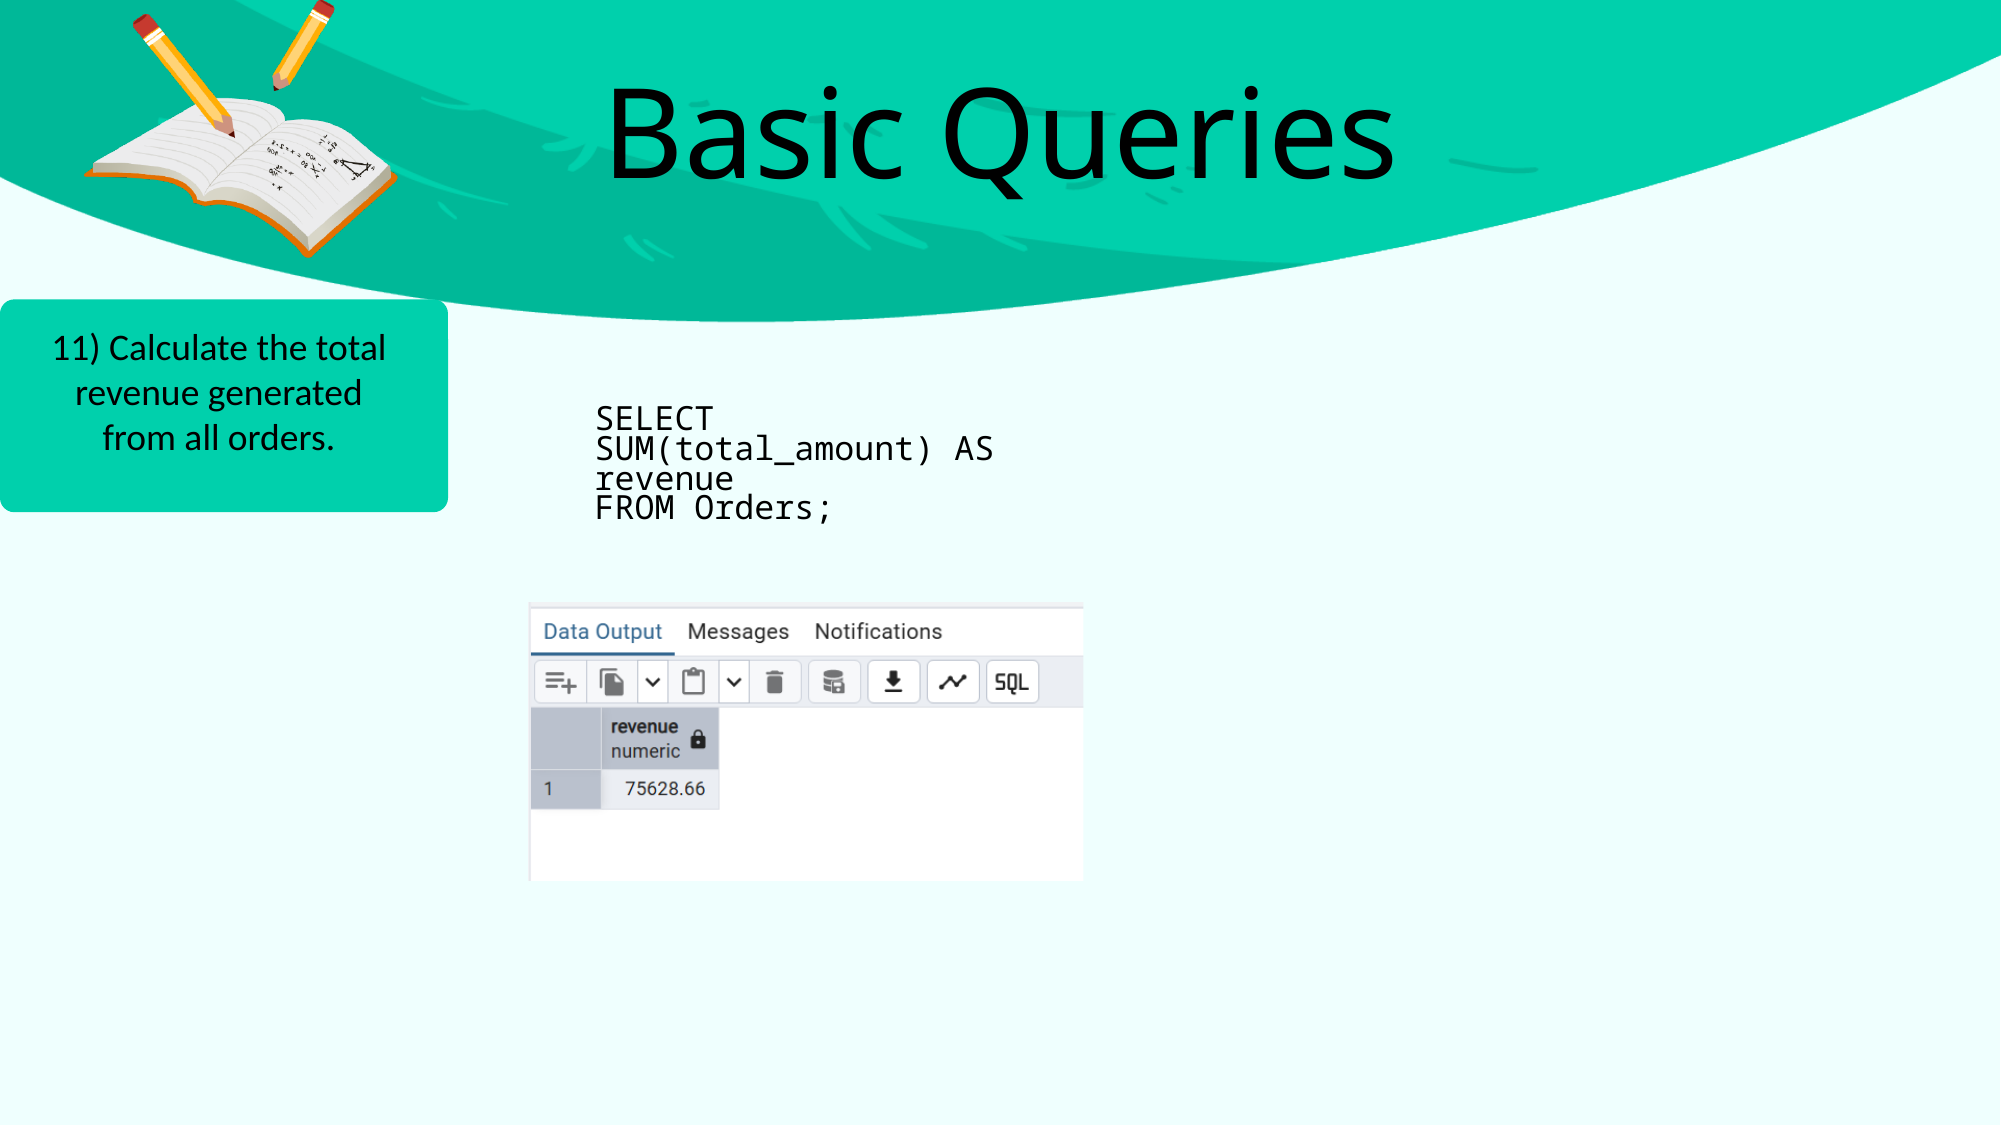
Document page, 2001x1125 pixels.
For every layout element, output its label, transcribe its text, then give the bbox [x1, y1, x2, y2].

picture [0, 0, 2001, 372]
text_box SELECT SUM(total_amount) AS revenue FROM Orders; [579, 400, 1084, 534]
picture [528, 602, 1084, 881]
text_box [0, 372, 450, 514]
text_box 11) Calculate the total revenue generated from all orders. [31, 372, 407, 466]
